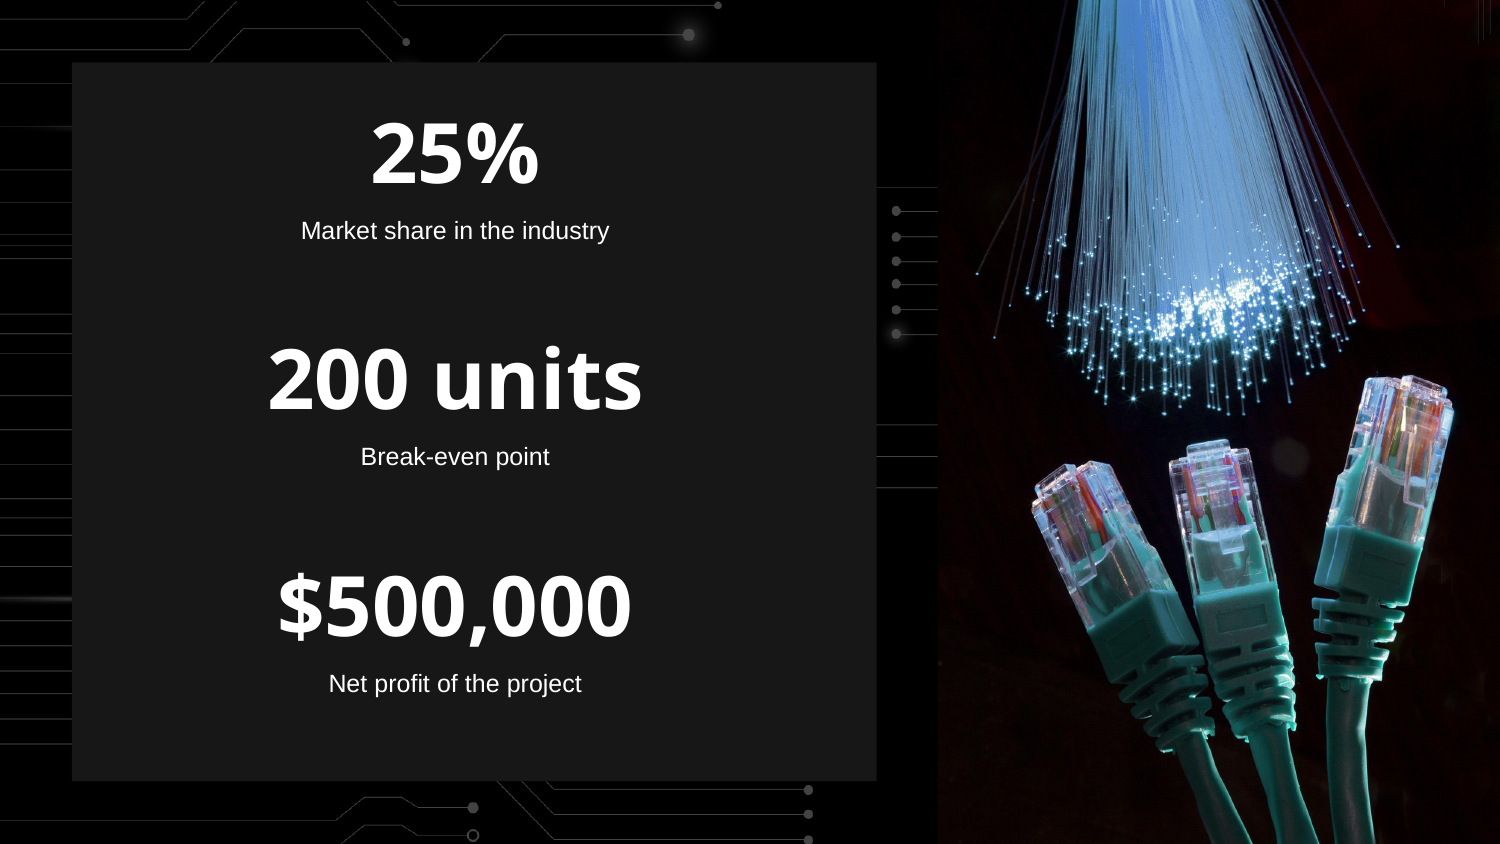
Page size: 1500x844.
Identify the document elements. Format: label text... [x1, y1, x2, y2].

title $500,000 [169, 541, 742, 668]
title 200 units [169, 315, 742, 425]
subtitle Net profit of the project [169, 668, 742, 751]
subtitle Market share in the industry [169, 216, 742, 298]
picture [0, 0, 1500, 844]
title 25% [169, 89, 742, 216]
subtitle Break-even point [169, 425, 742, 524]
